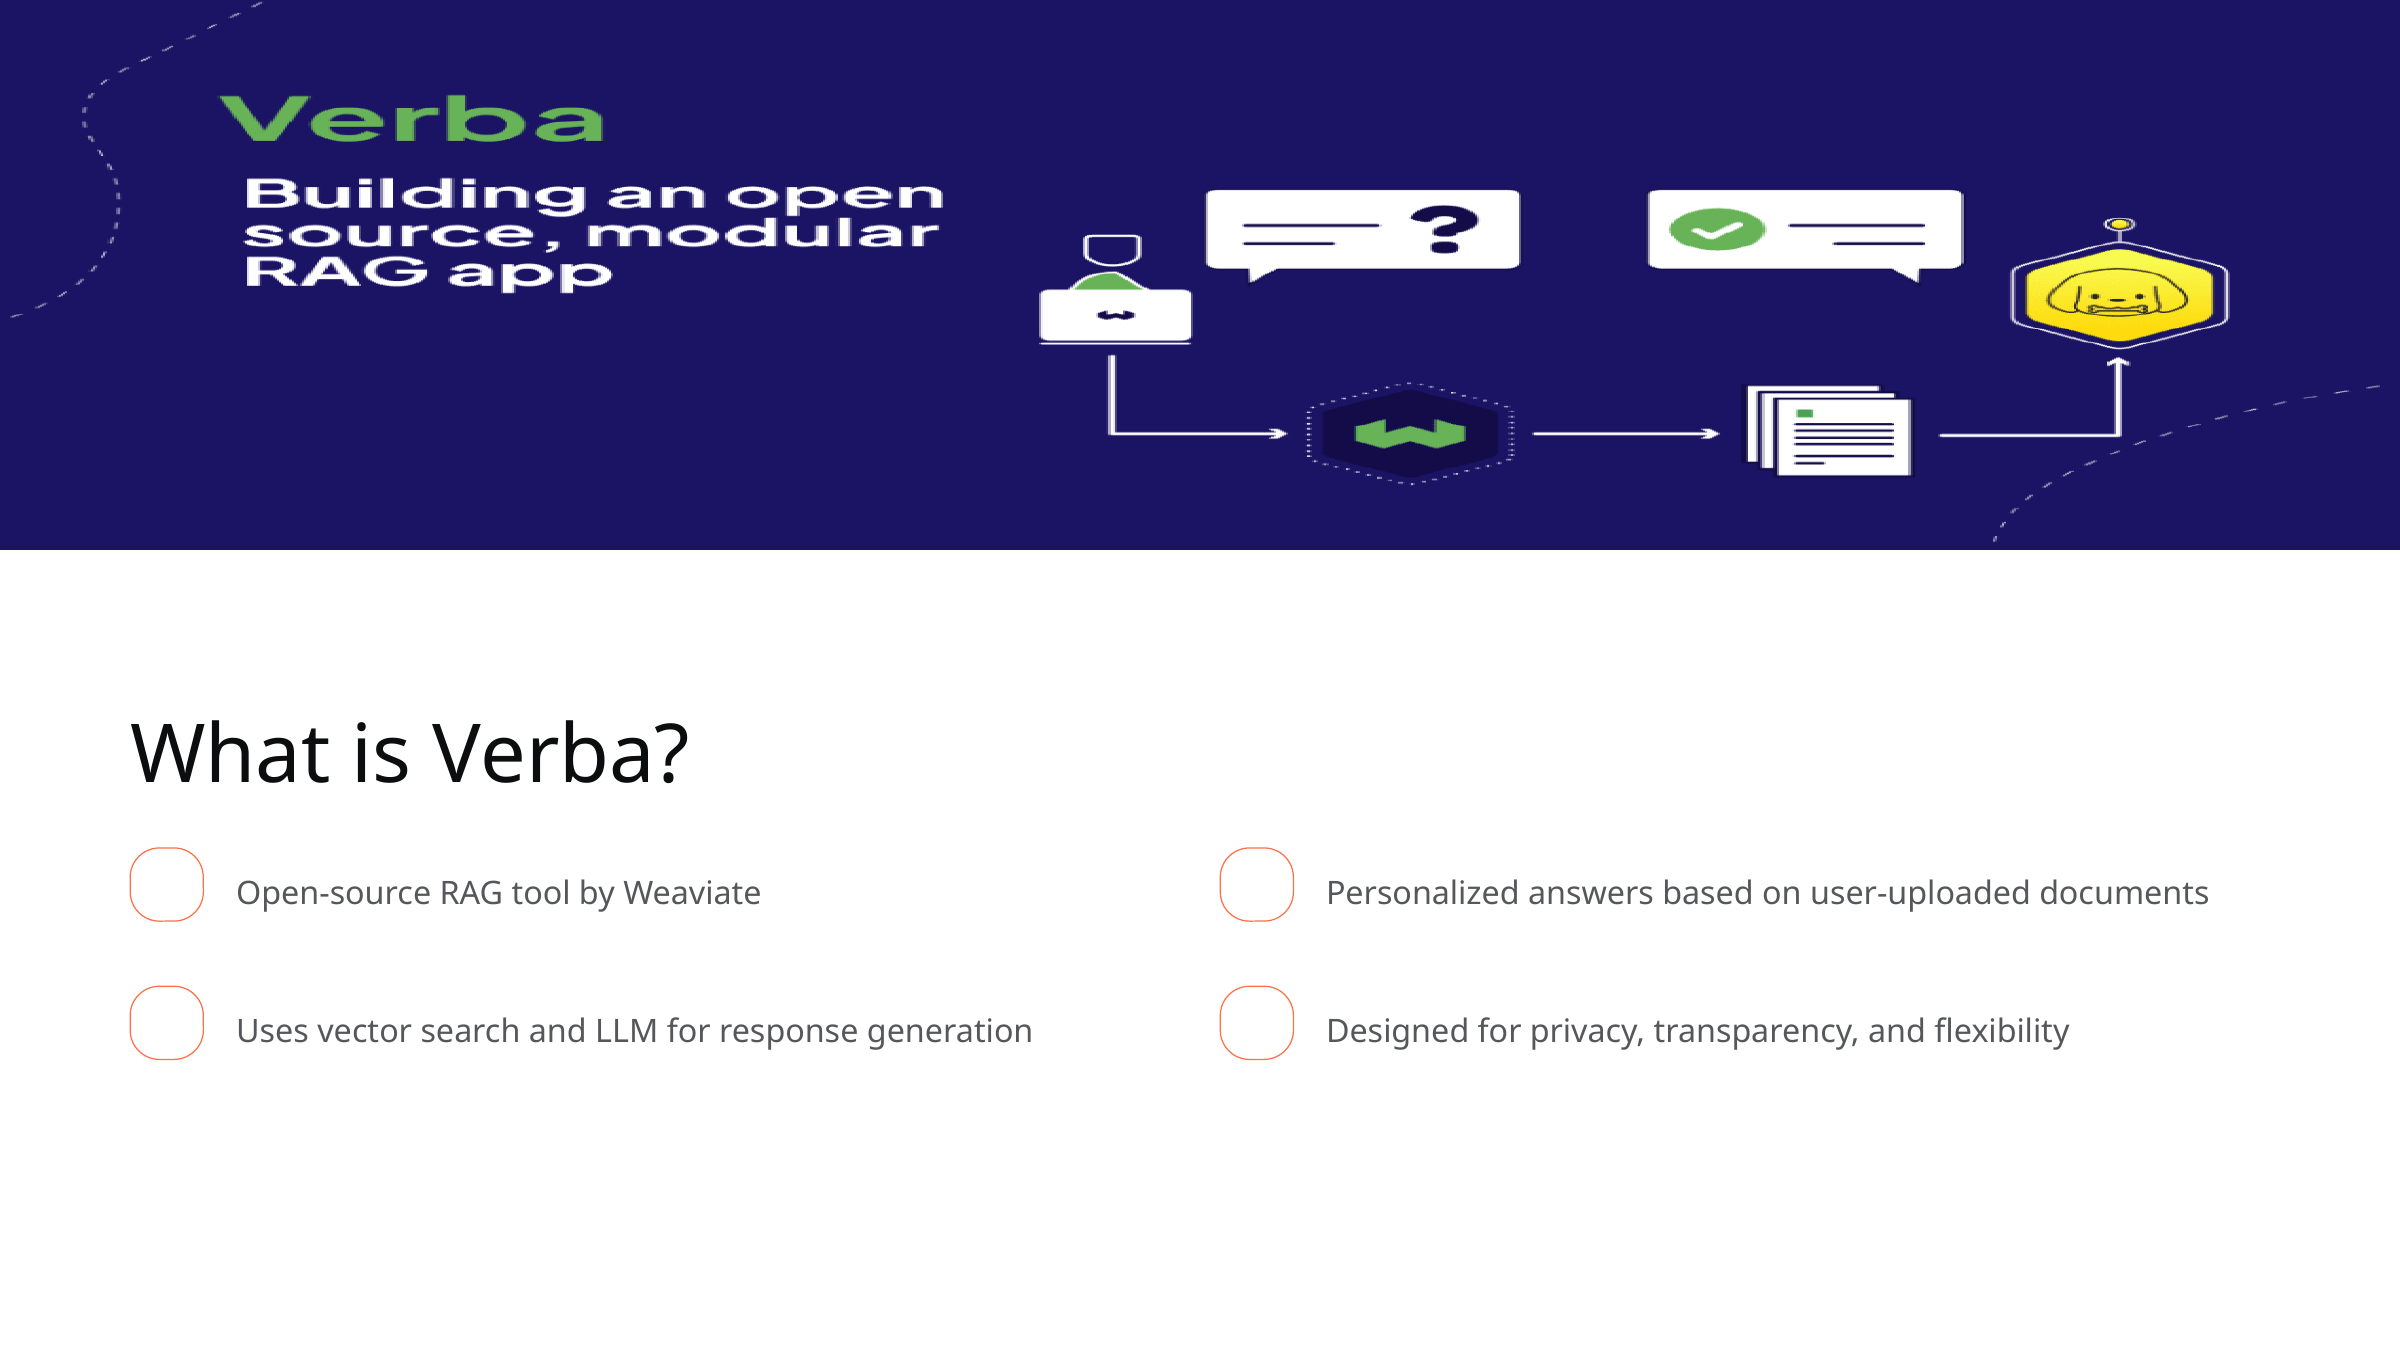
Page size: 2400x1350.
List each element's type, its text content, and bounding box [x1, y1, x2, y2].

text_box What is Verba? [130, 697, 945, 800]
text_box [1220, 986, 1294, 1060]
text_box Designed for privacy, transparency, and flexibility [1326, 996, 2270, 1049]
text_box [1220, 847, 1294, 922]
text_box Personalized answers based on user-uploaded documents [1326, 858, 2270, 911]
picture [0, 0, 2400, 550]
text_box Uses vector search and LLM for response generation [235, 996, 1180, 1049]
text_box Open-source RAG tool by Weaviate [235, 858, 1180, 911]
text_box [130, 986, 204, 1060]
text_box [130, 847, 204, 922]
